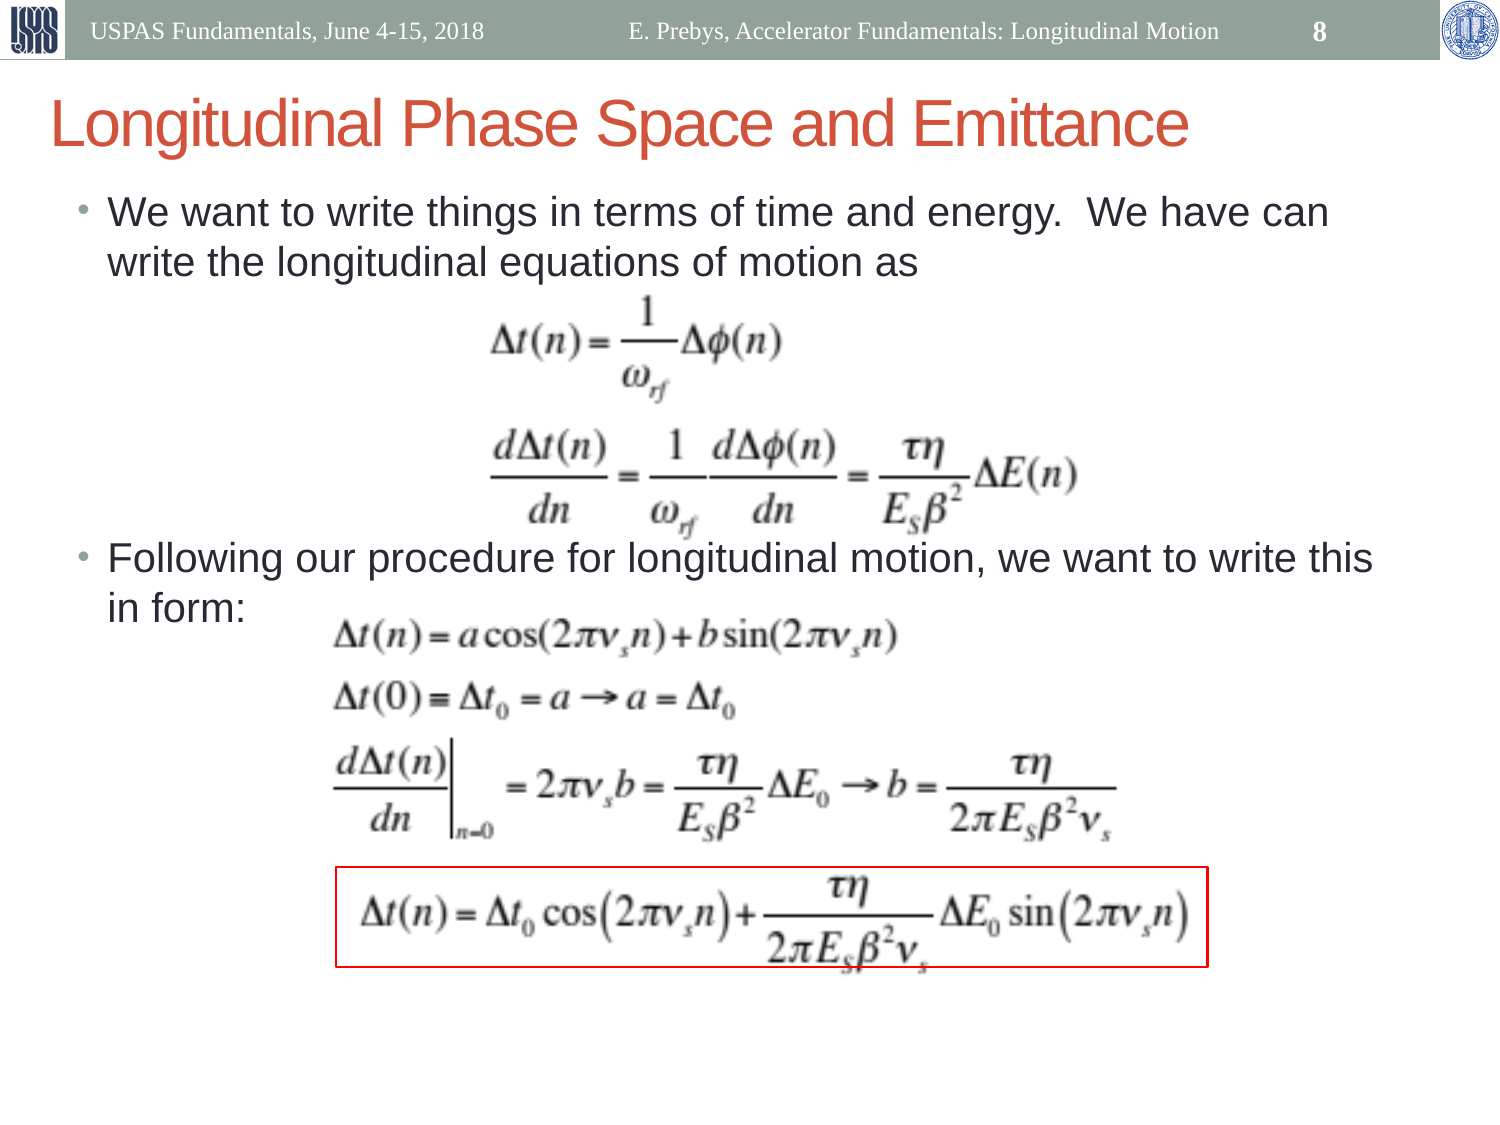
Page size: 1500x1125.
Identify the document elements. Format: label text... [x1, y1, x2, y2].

text_box [334, 865, 352, 970]
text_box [485, 281, 1080, 544]
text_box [355, 856, 1191, 978]
list We want to write things in terms of time and energy. We have can write the longitudinal equations of motion as Following our procedure for longitudinal motion, we want to write this in form: [62, 177, 1405, 1031]
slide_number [75, 3, 550, 57]
picture [1440, 0, 1500, 61]
picture [0, 0, 65, 59]
text_box [1199, 865, 1210, 970]
slide_number 8 [1297, 3, 1425, 57]
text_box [329, 609, 1121, 846]
footer E. Prebys, Accelerator Fundamentals: Longitudinal Motion [562, 3, 1286, 57]
title Longitudinal Phase Space and Emittance [34, 70, 1450, 169]
